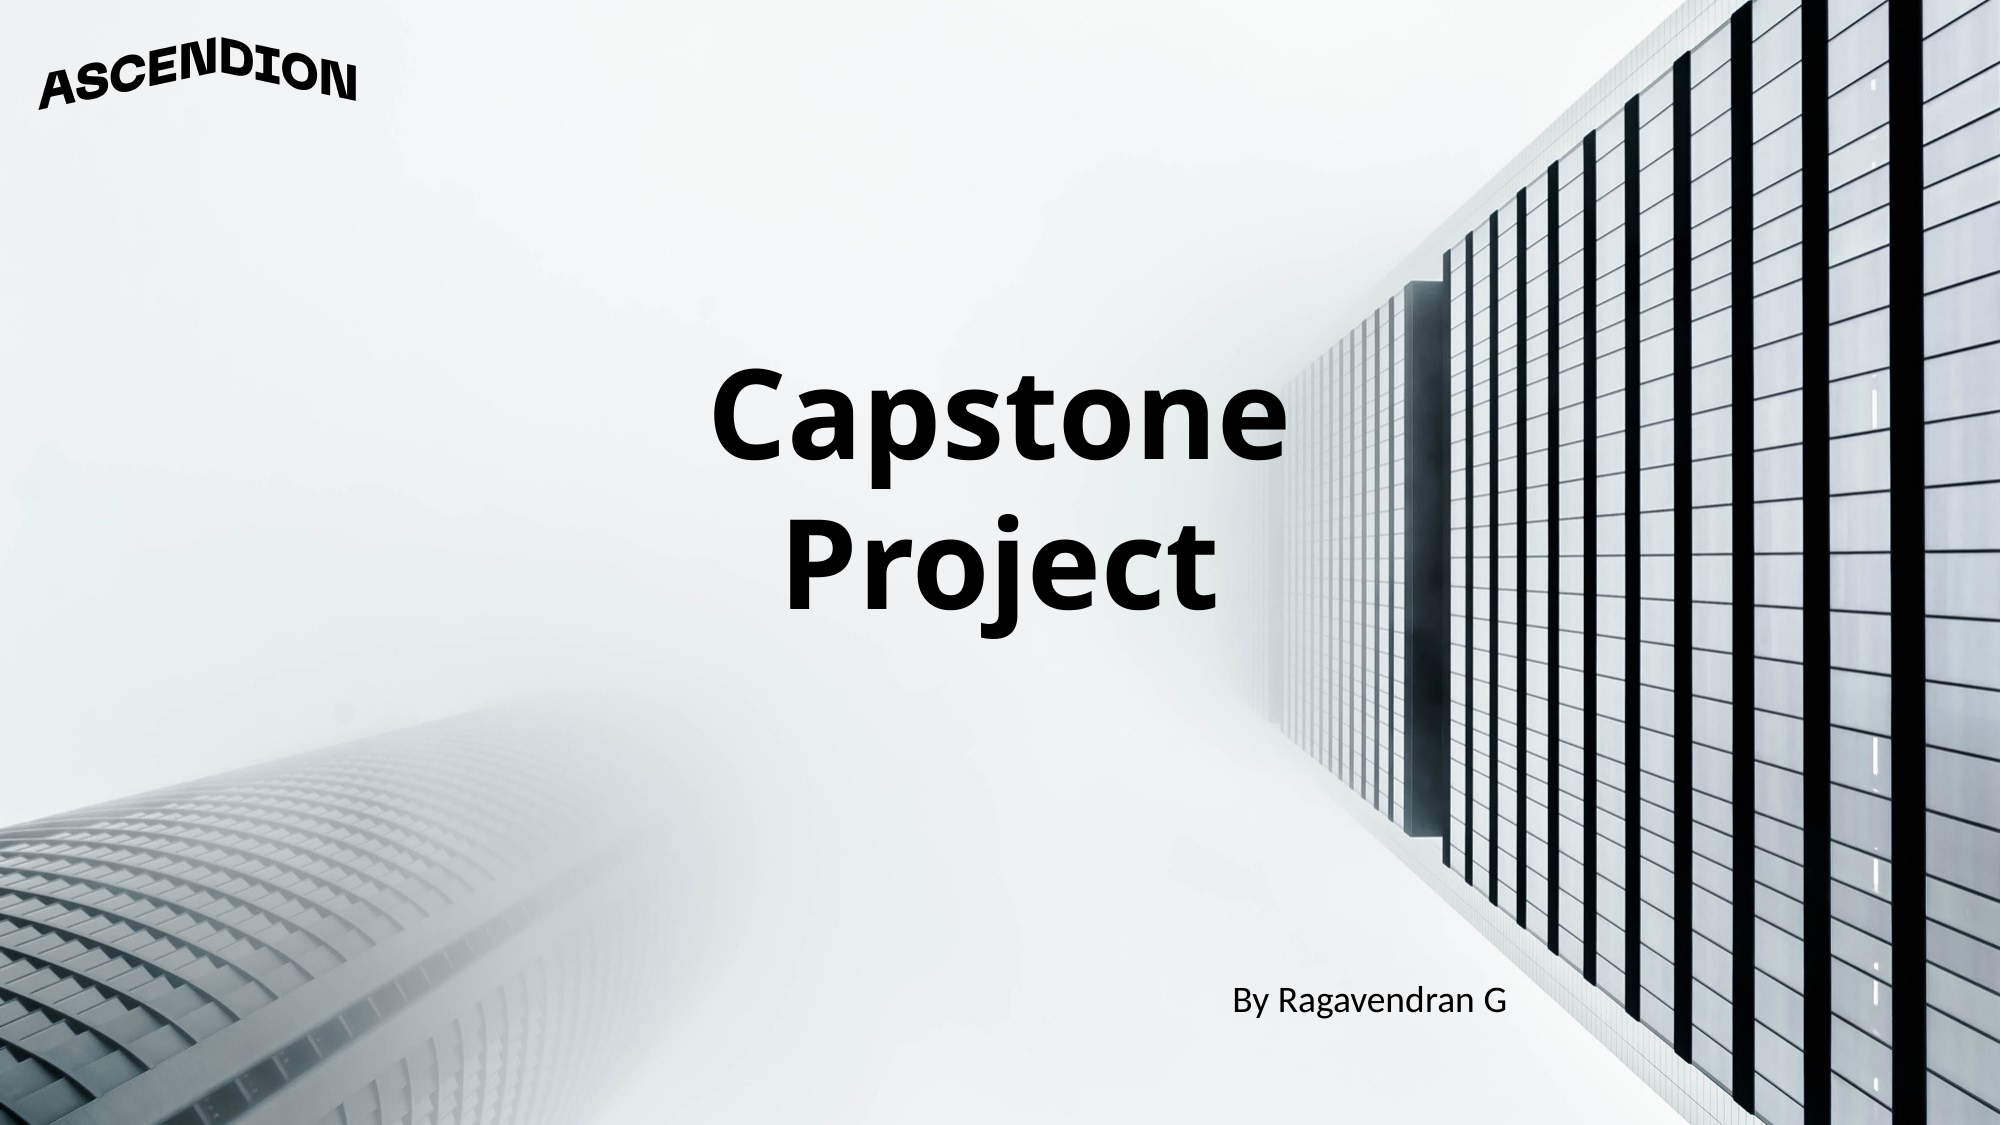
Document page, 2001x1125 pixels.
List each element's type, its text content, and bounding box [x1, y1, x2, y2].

text_box By Ragavendran G [1217, 967, 1594, 1028]
picture [0, 0, 2000, 1125]
text_box Capstone Project [552, 327, 1448, 642]
